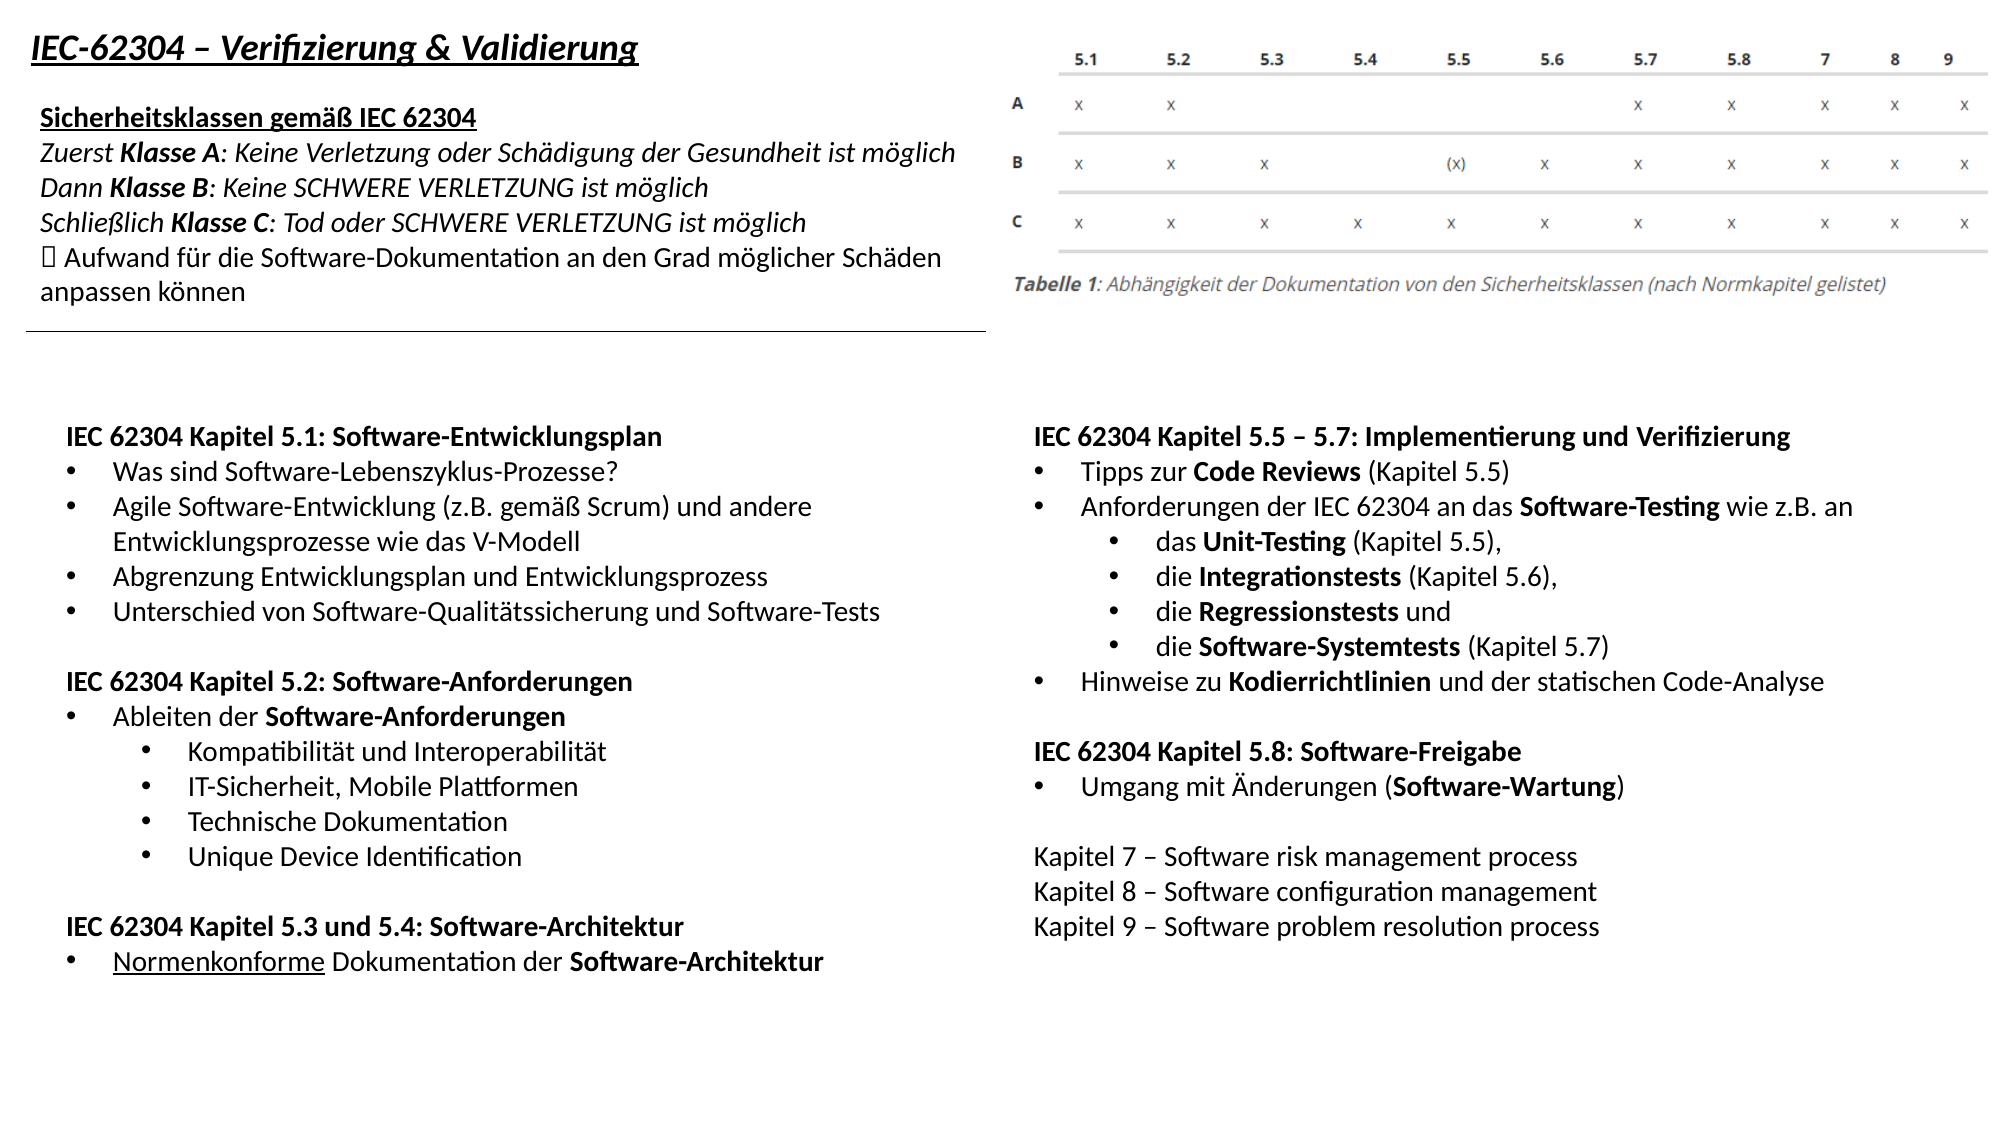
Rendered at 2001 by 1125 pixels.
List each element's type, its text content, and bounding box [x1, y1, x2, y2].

text_box IEC 62304 Kapitel 5.1: Software-Entwicklungsplan Was sind Software-Lebenszyklus-Prozesse? Agile Software-Entwicklung (z.B. gemäß Scrum) und andere Entwicklungsprozesse wie das V-Modell Abgrenzung Entwicklungsplan und Entwicklungsprozess Unterschied von Software-Qualitätssicherung und Software-Tests IEC 62304 Kapitel 5.2: Software-Anforderungen Ableiten der Software-Anforderungen Kompatibilität und Interoperabilität IT-Sicherheit, Mobile Plattformen Technische Dokumentation Unique Device Identification IEC 62304 Kapitel 5.3 und 5.4: Software-Architektur Normenkonforme Dokumentation der Software-Architektur [51, 410, 1004, 1020]
picture [990, 44, 1994, 303]
text_box IEC 62304 Kapitel 5.5 – 5.7: Implementierung und Verifizierung Tipps zur Code Reviews (Kapitel 5.5) Anforderungen der IEC 62304 an das Software-Testing wie z.B. an das Unit-Testing (Kapitel 5.5), die Integrationstests (Kapitel 5.6), die Regressionstests und die Software-Systemtests (Kapitel 5.7) Hinweise zu Kodierrichtlinien und der statischen Code-Analyse IEC 62304 Kapitel 5.8: Software-Freigabe Umgang mit Änderungen (Software-Wartung) Kapitel 7 – Software risk management process Kapitel 8 – Software configuration management Kapitel 9 – Software problem resolution process [1019, 410, 1925, 950]
text_box IEC-62304 – Verifizierung & Validierung [15, 15, 1957, 76]
text_box Sicherheitsklassen gemäß IEC 62304 Zuerst Klasse A: Keine Verletzung oder Schädigung der Gesundheit ist möglich Dann Klasse B: Keine SCHWERE VERLETZUNG ist möglich Schließlich Klasse C: Tod oder SCHWERE VERLETZUNG ist möglich  Aufwand für die Software-Dokumentation an den Grad möglicher Schäden anpassen können [25, 90, 1004, 316]
